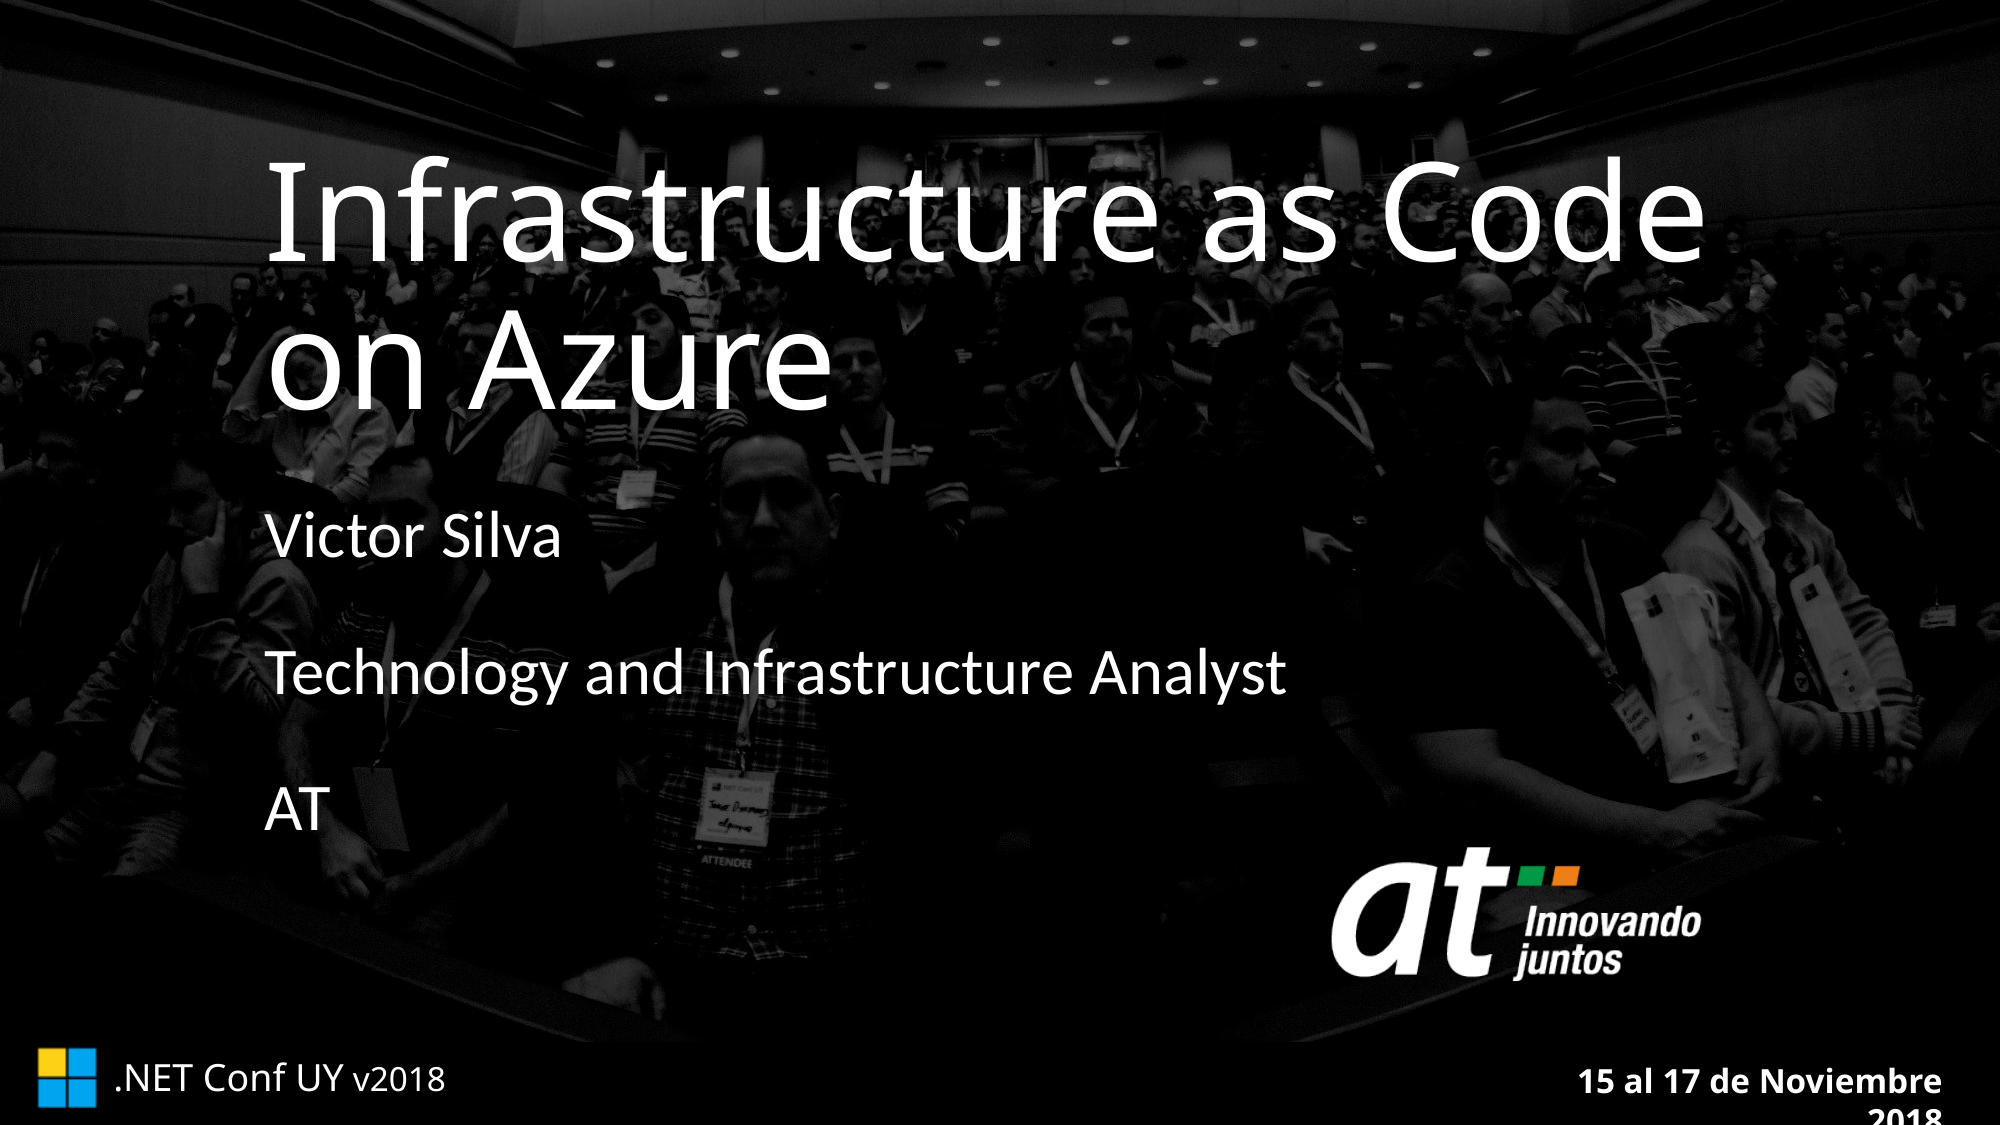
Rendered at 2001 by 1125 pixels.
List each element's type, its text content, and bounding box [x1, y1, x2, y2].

list Victor Silva [249, 478, 1750, 593]
picture [0, 0, 2000, 1042]
title Infrastructure as Code on Azure [249, 0, 1750, 447]
list AT [249, 752, 1750, 867]
picture [36, 1046, 99, 1110]
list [1293, 805, 1735, 1021]
list Technology and Infrastructure Analyst [249, 615, 1750, 730]
